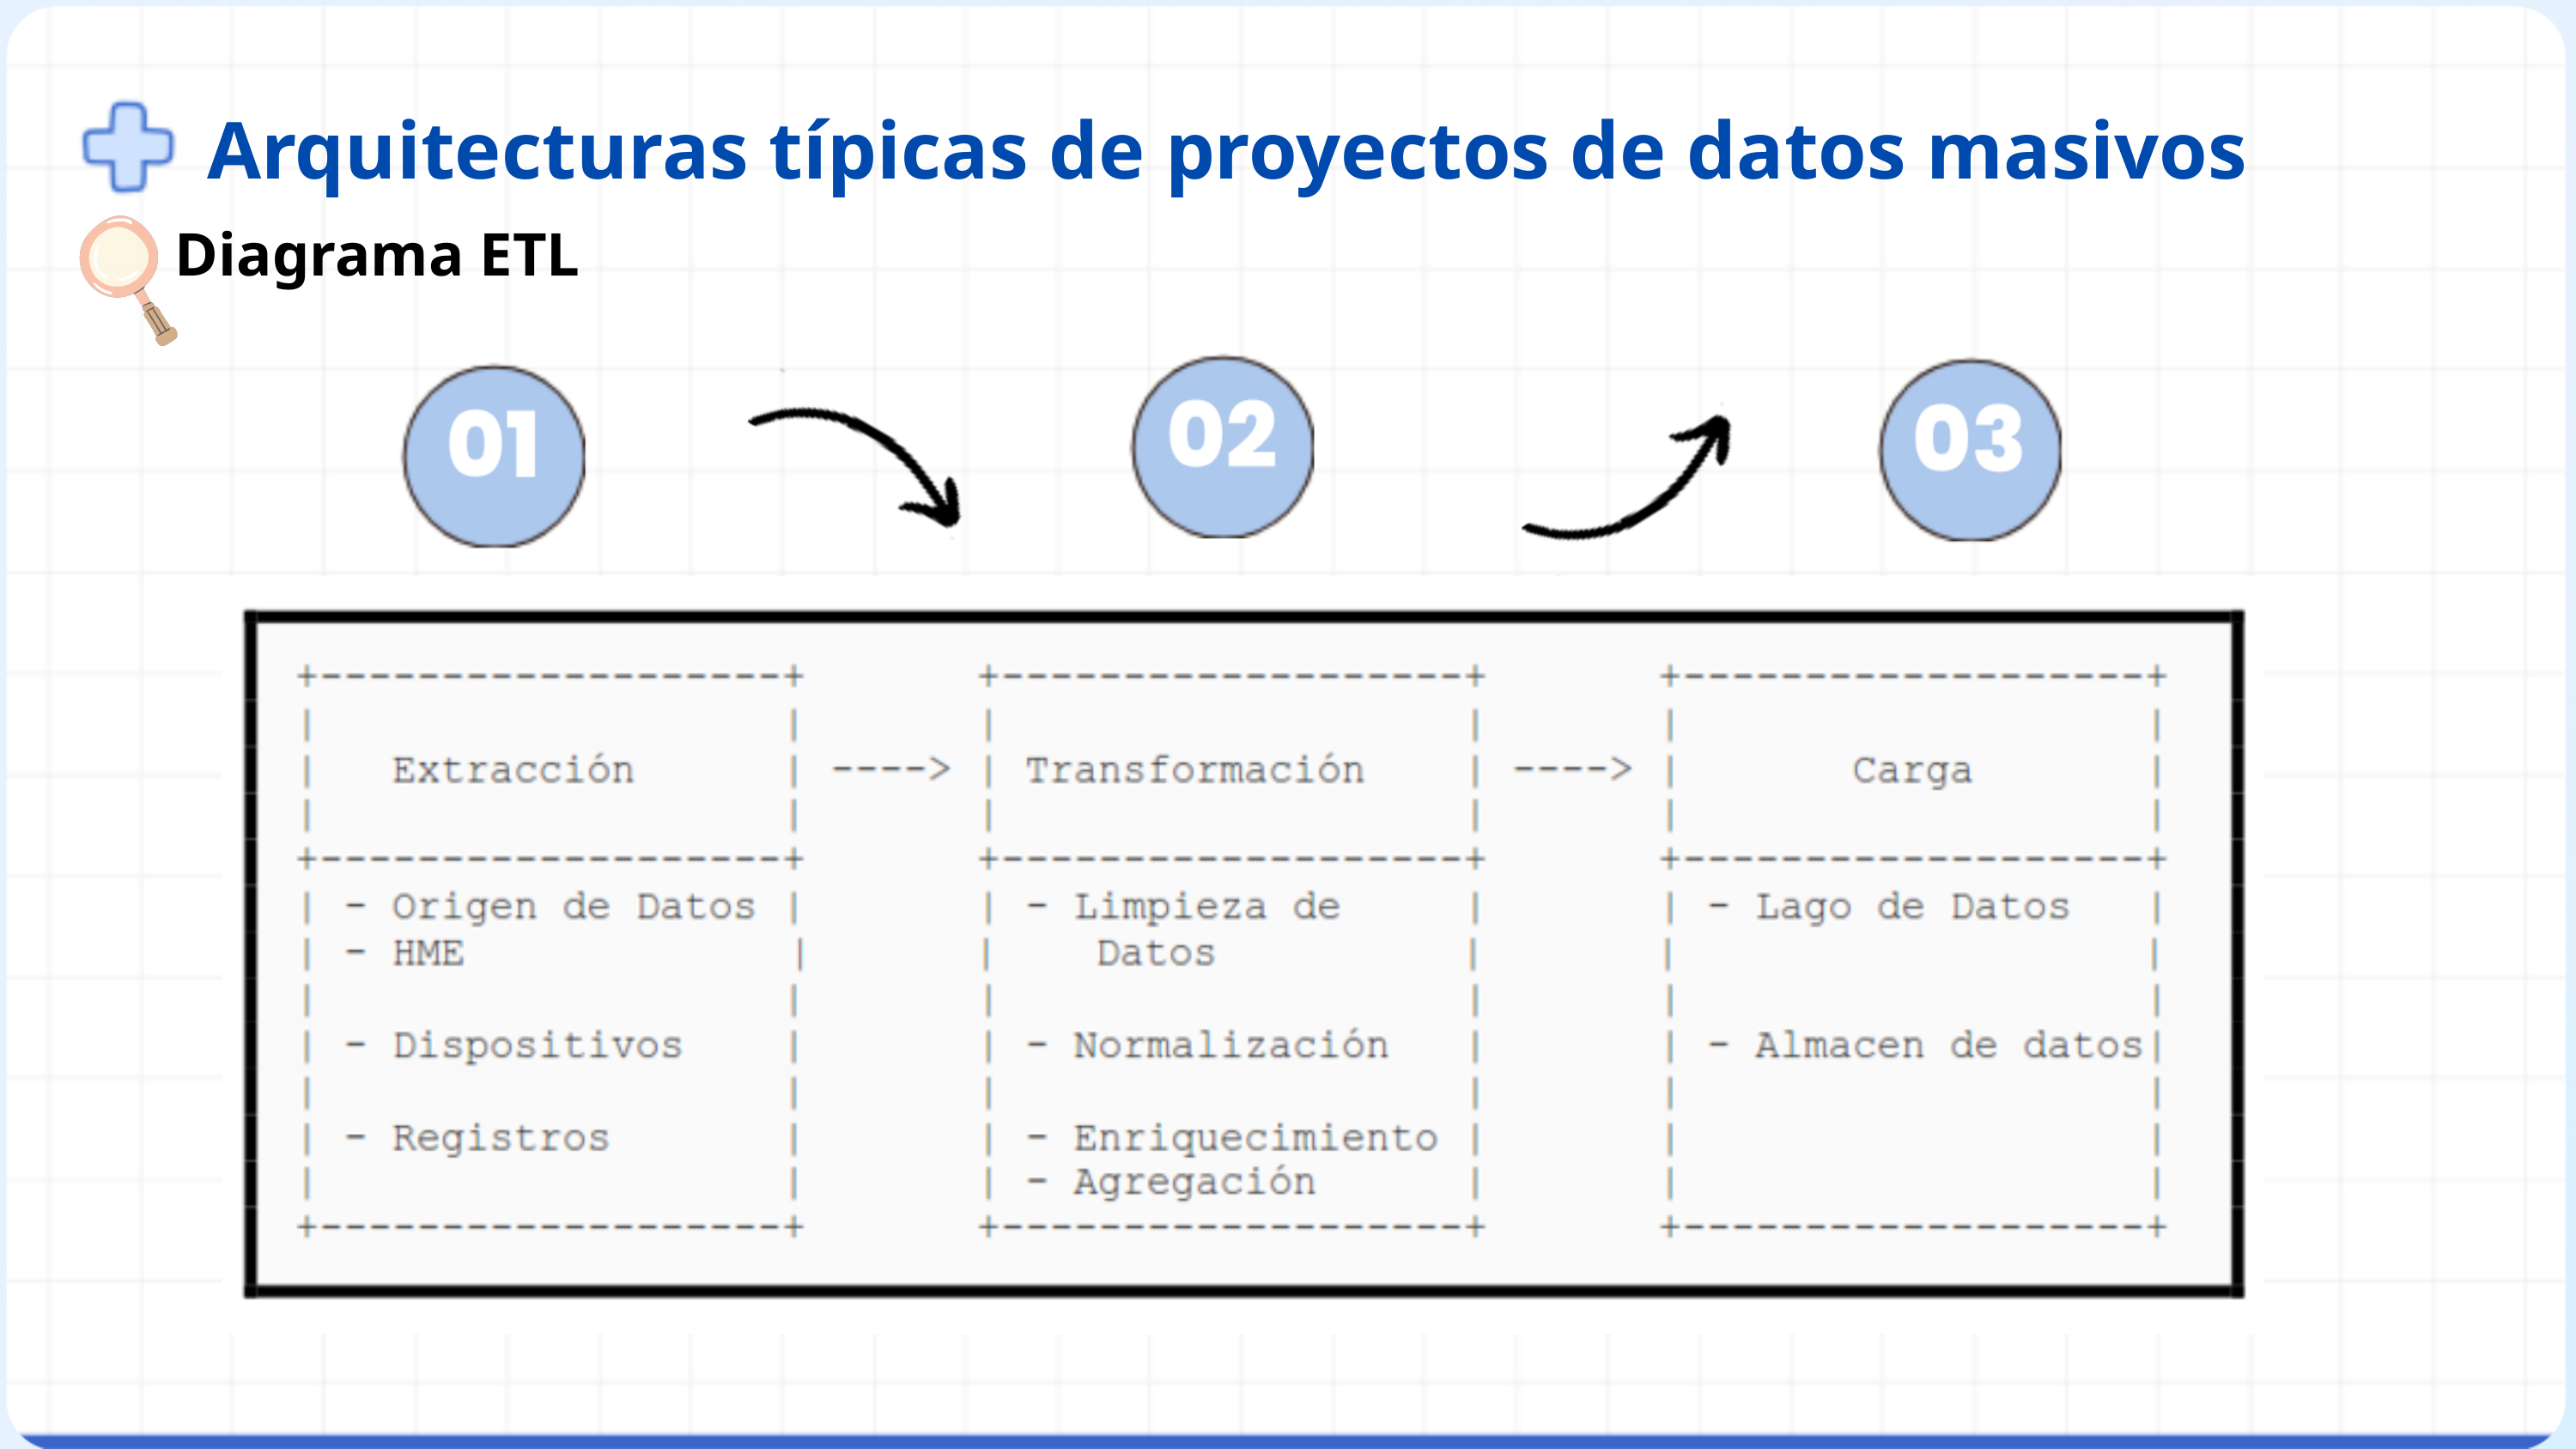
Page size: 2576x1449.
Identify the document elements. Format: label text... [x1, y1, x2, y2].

text_box Arquitecturas típicas de proyectos de datos masivos [163, 84, 2292, 195]
picture [222, 576, 2264, 1334]
text_box [75, 214, 178, 346]
text_box [0, 0, 2576, 1449]
text_box Diagrama ETL [127, 204, 629, 288]
